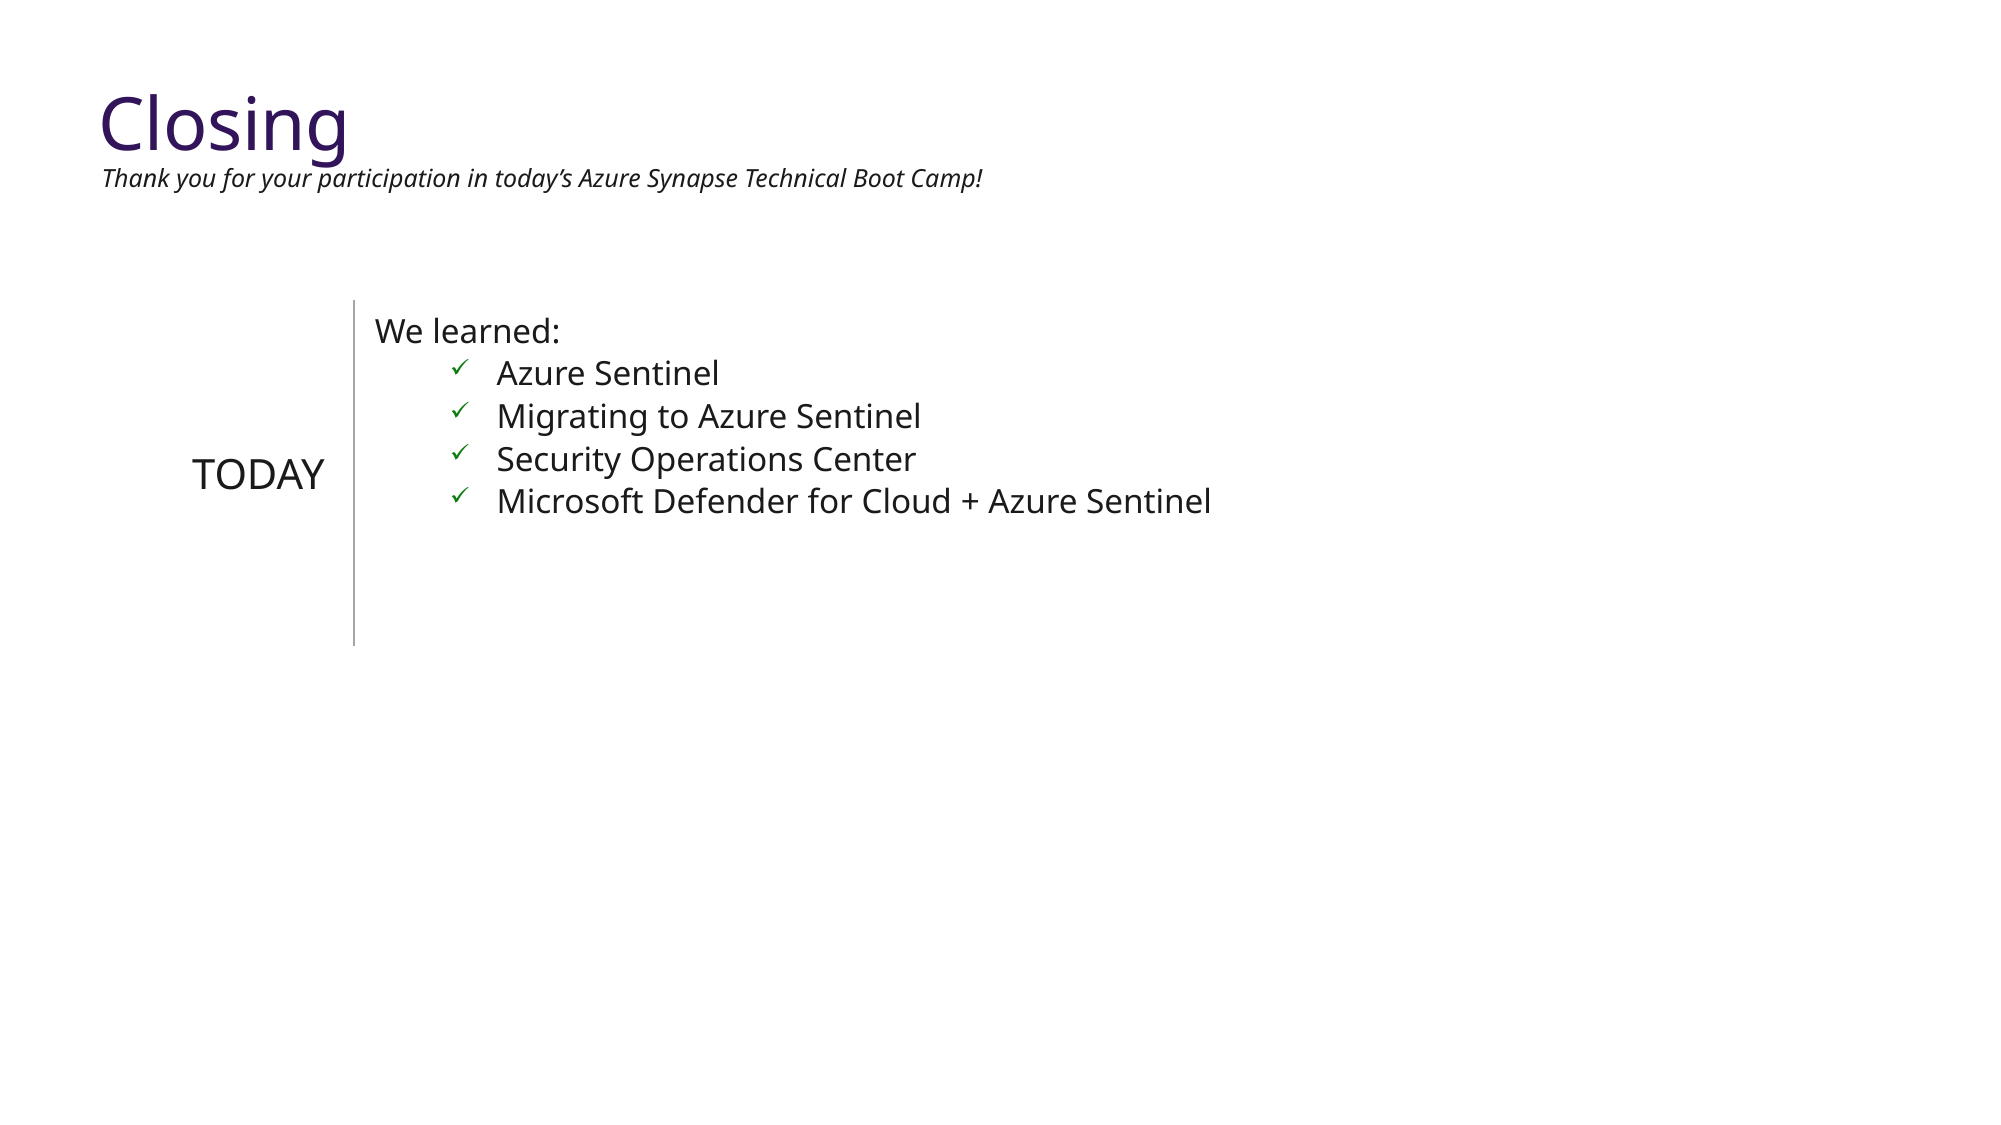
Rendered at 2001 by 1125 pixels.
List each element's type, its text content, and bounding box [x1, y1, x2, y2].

text_box Thank you for your participation in today’s Azure Synapse Technical Boot Camp! [101, 158, 1250, 201]
text_box Closing [96, 75, 360, 166]
text_box We learned: Azure Sentinel Migrating to Azure Sentinel Security Operations Center Microsoft Defender for Cloud + Azure Sentinel [360, 299, 1508, 528]
text_box TODAY [100, 447, 325, 498]
